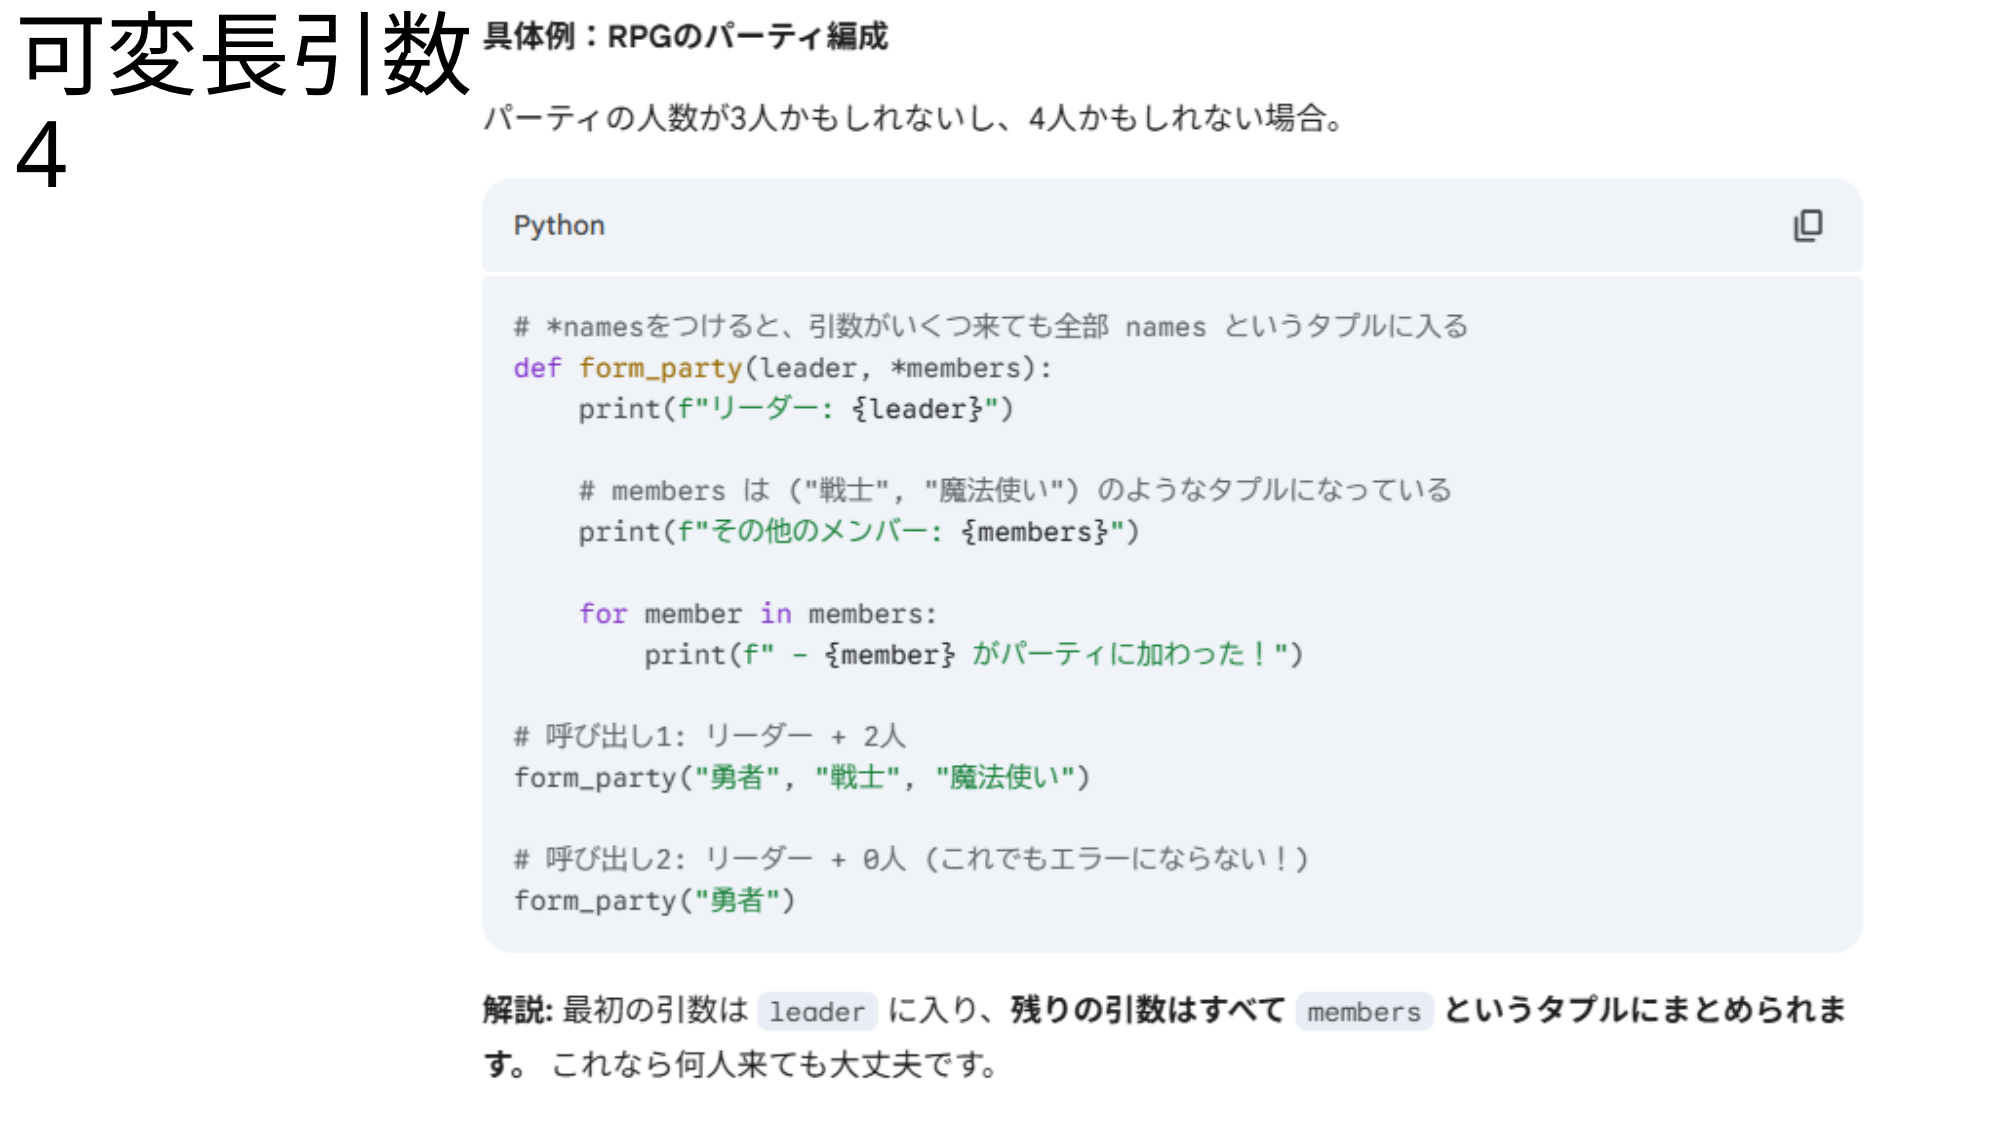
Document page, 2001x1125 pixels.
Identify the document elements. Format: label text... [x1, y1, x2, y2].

title 可変長引数 4 [0, 0, 470, 218]
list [470, 0, 1899, 1085]
